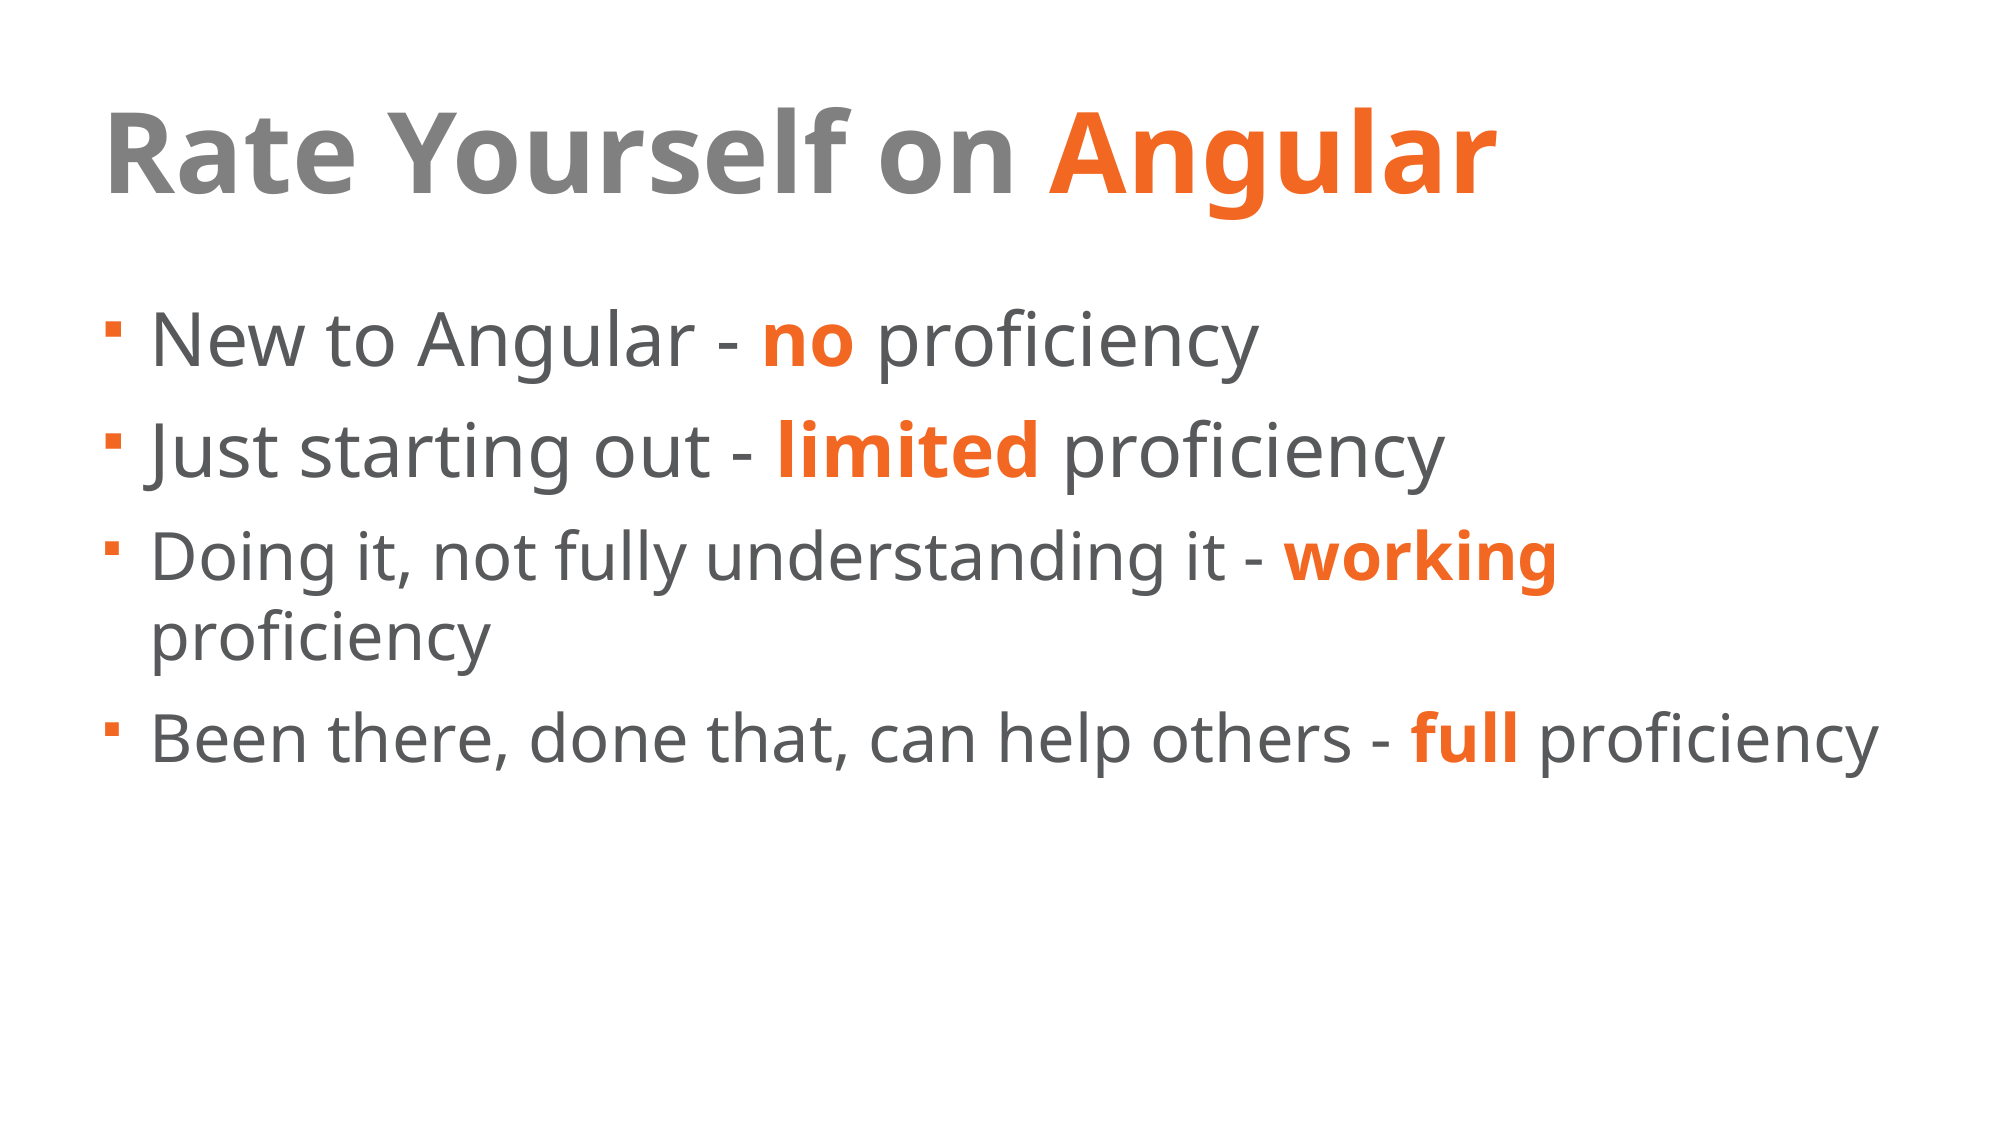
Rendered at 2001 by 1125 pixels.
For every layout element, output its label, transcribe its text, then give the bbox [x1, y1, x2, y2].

list New to Angular - no proficiency Just starting out - limited proficiency Doing it, not fully understanding it - working proficiency Been there, done that, can help others - full proficiency [101, 291, 1903, 986]
title Rate Yourself on Angular [101, 30, 1903, 289]
